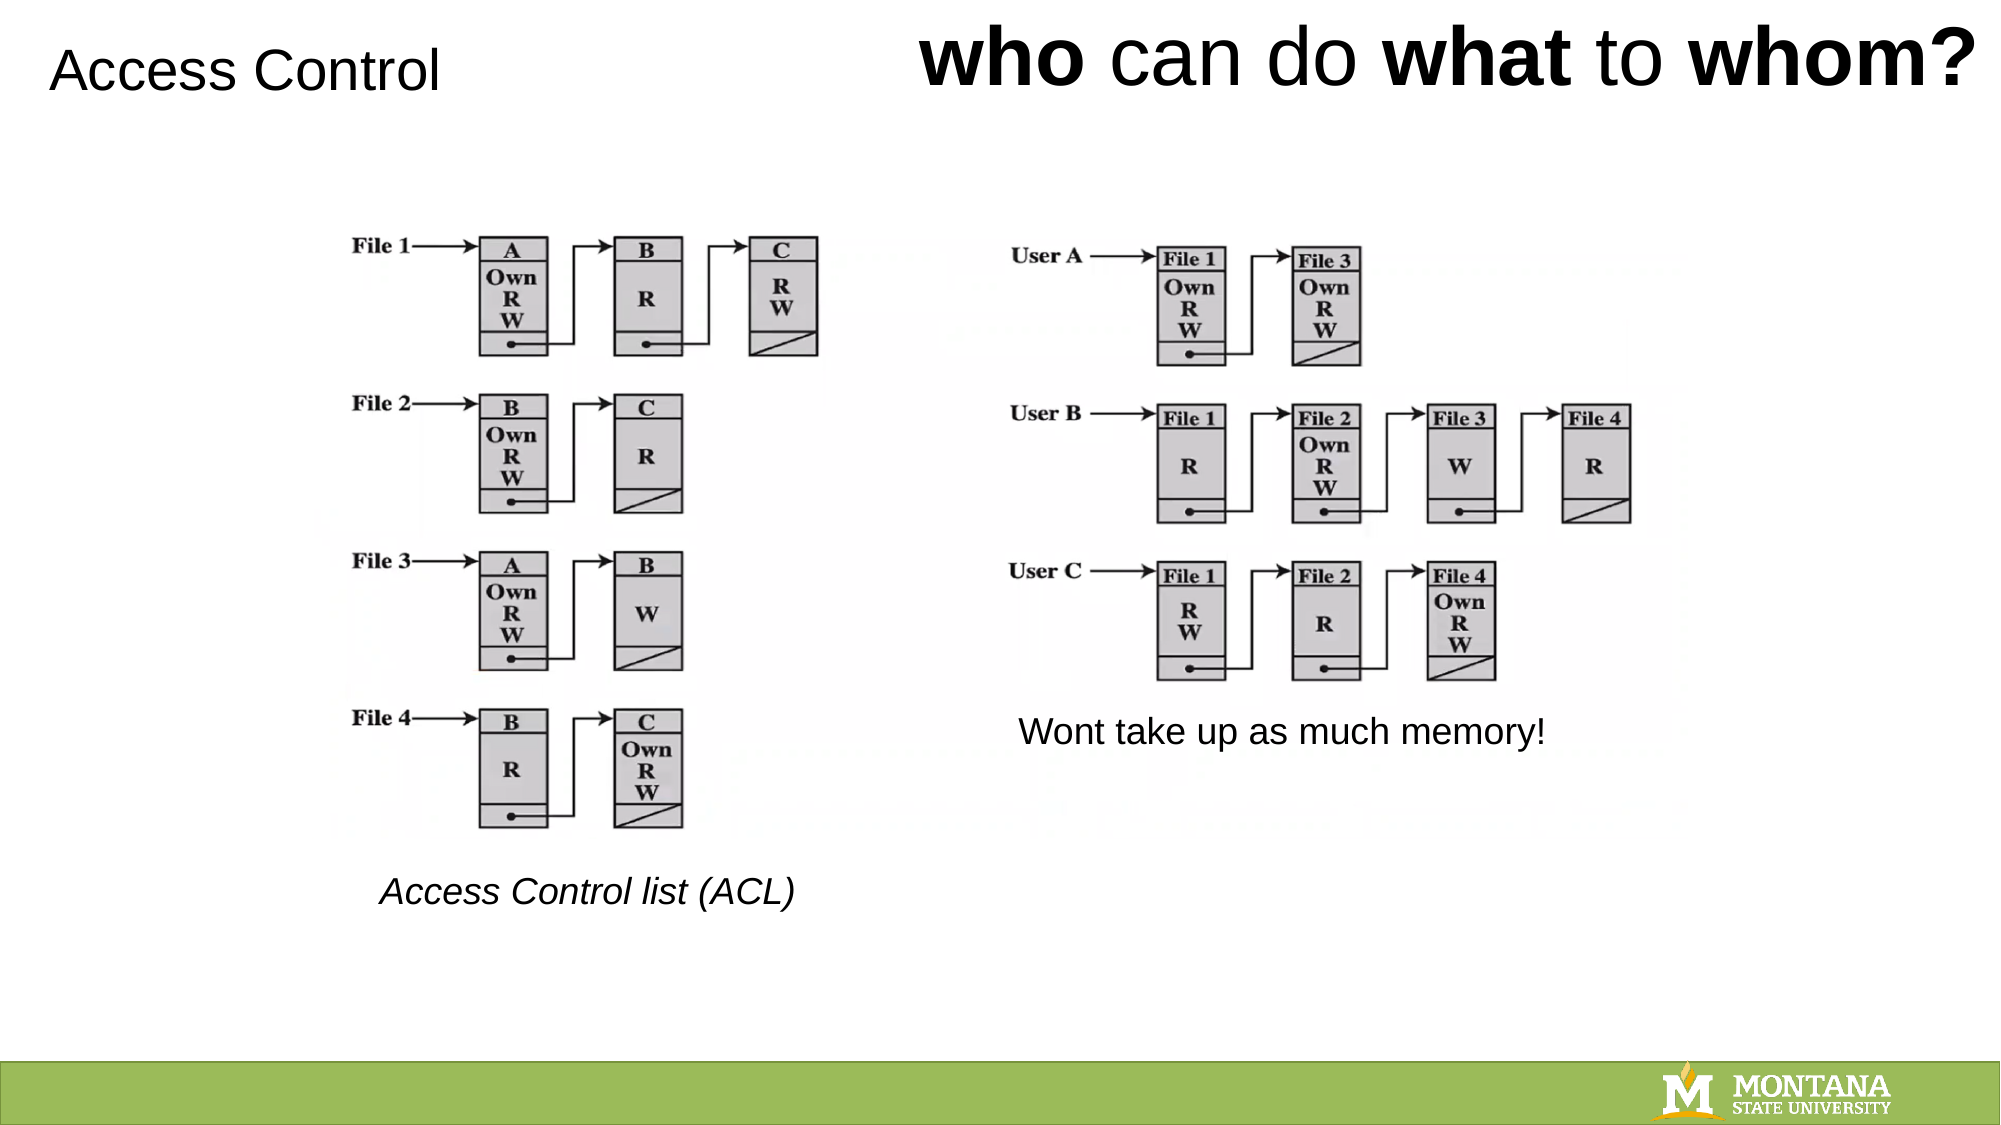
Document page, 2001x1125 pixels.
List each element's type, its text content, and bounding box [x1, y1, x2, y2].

text_box who can do what to whom? [905, 0, 1994, 110]
picture [1649, 1060, 1892, 1122]
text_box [1892, 1060, 2000, 1125]
picture [312, 212, 1688, 840]
text_box Access Control [0, 24, 529, 110]
text_box Access Control list (ACL) [364, 859, 811, 920]
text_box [0, 1060, 1647, 1125]
